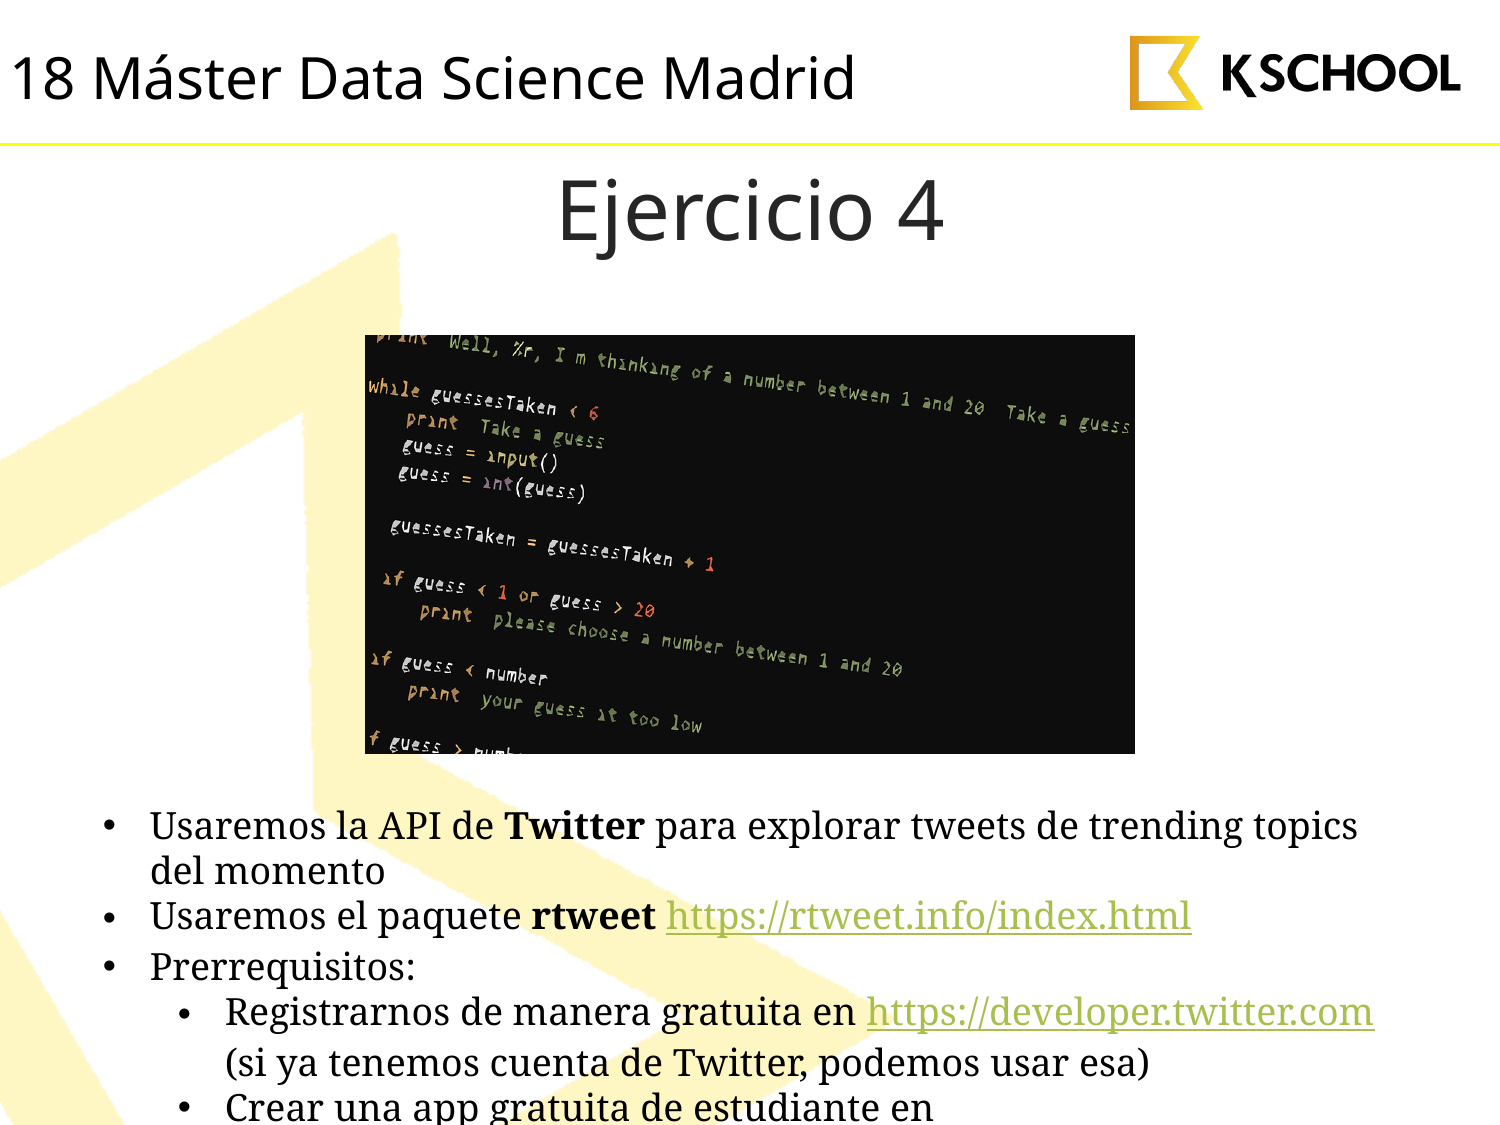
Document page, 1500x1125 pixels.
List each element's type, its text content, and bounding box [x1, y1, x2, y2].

text_box Usaremos la API de Twitter para explorar tweets de trending topics del momento Usaremos el paquete rtweet https://rtweet.info/index.html Prerrequisitos: Registrarnos de manera gratuita en https://developer.twitter.com (si ya tenemos cuenta de Twitter, podemos usar esa) Crear una app gratuita de estudiante en https://developer.twitter.com/en/apps [88, 794, 1412, 1125]
title Ejercicio 4 [193, 150, 1309, 365]
picture [1121, 23, 1473, 120]
picture [0, 188, 1135, 1125]
